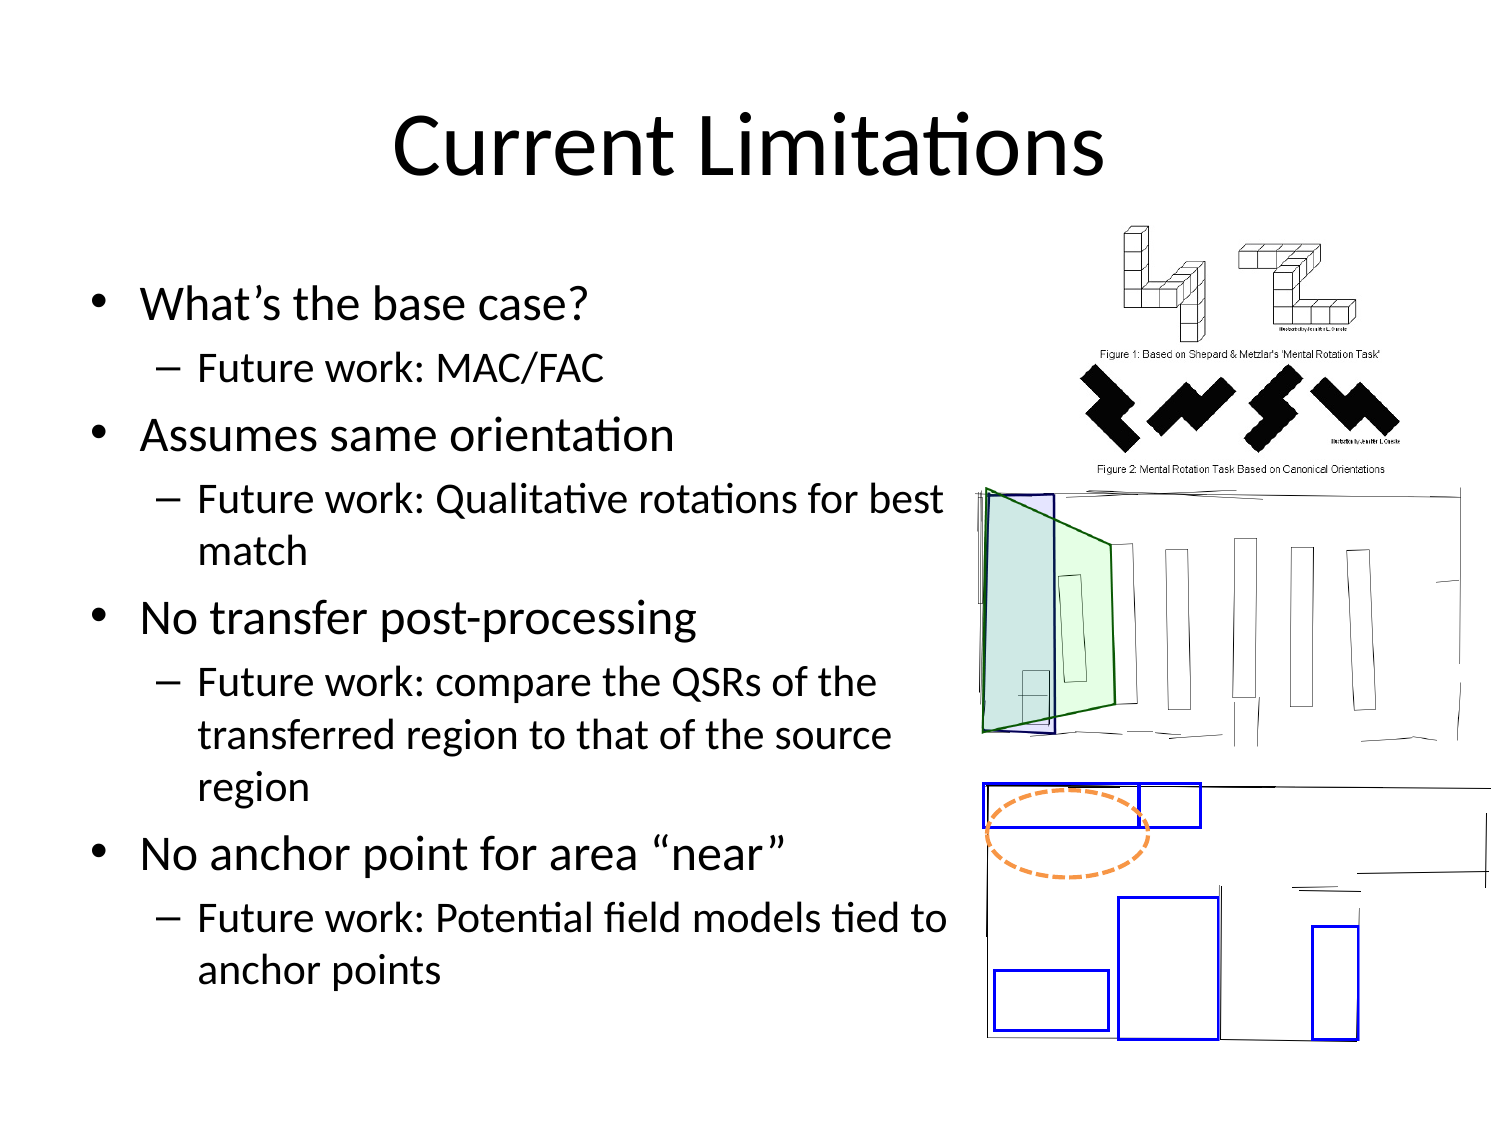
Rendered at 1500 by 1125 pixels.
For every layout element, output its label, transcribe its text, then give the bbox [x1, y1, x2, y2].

list What’s the base case? Future work: MAC/FAC Assumes same orientation Future work: Qualitative rotations for best match No transfer post-processing Future work: compare the QSRs of the transferred region to that of the source region No anchor point for area “near” Future work: Potential field models tied to anchor points [75, 262, 988, 1005]
picture [974, 487, 1463, 763]
picture [1079, 224, 1401, 476]
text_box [974, 774, 1500, 1051]
title Current Limitations [75, 45, 1425, 233]
